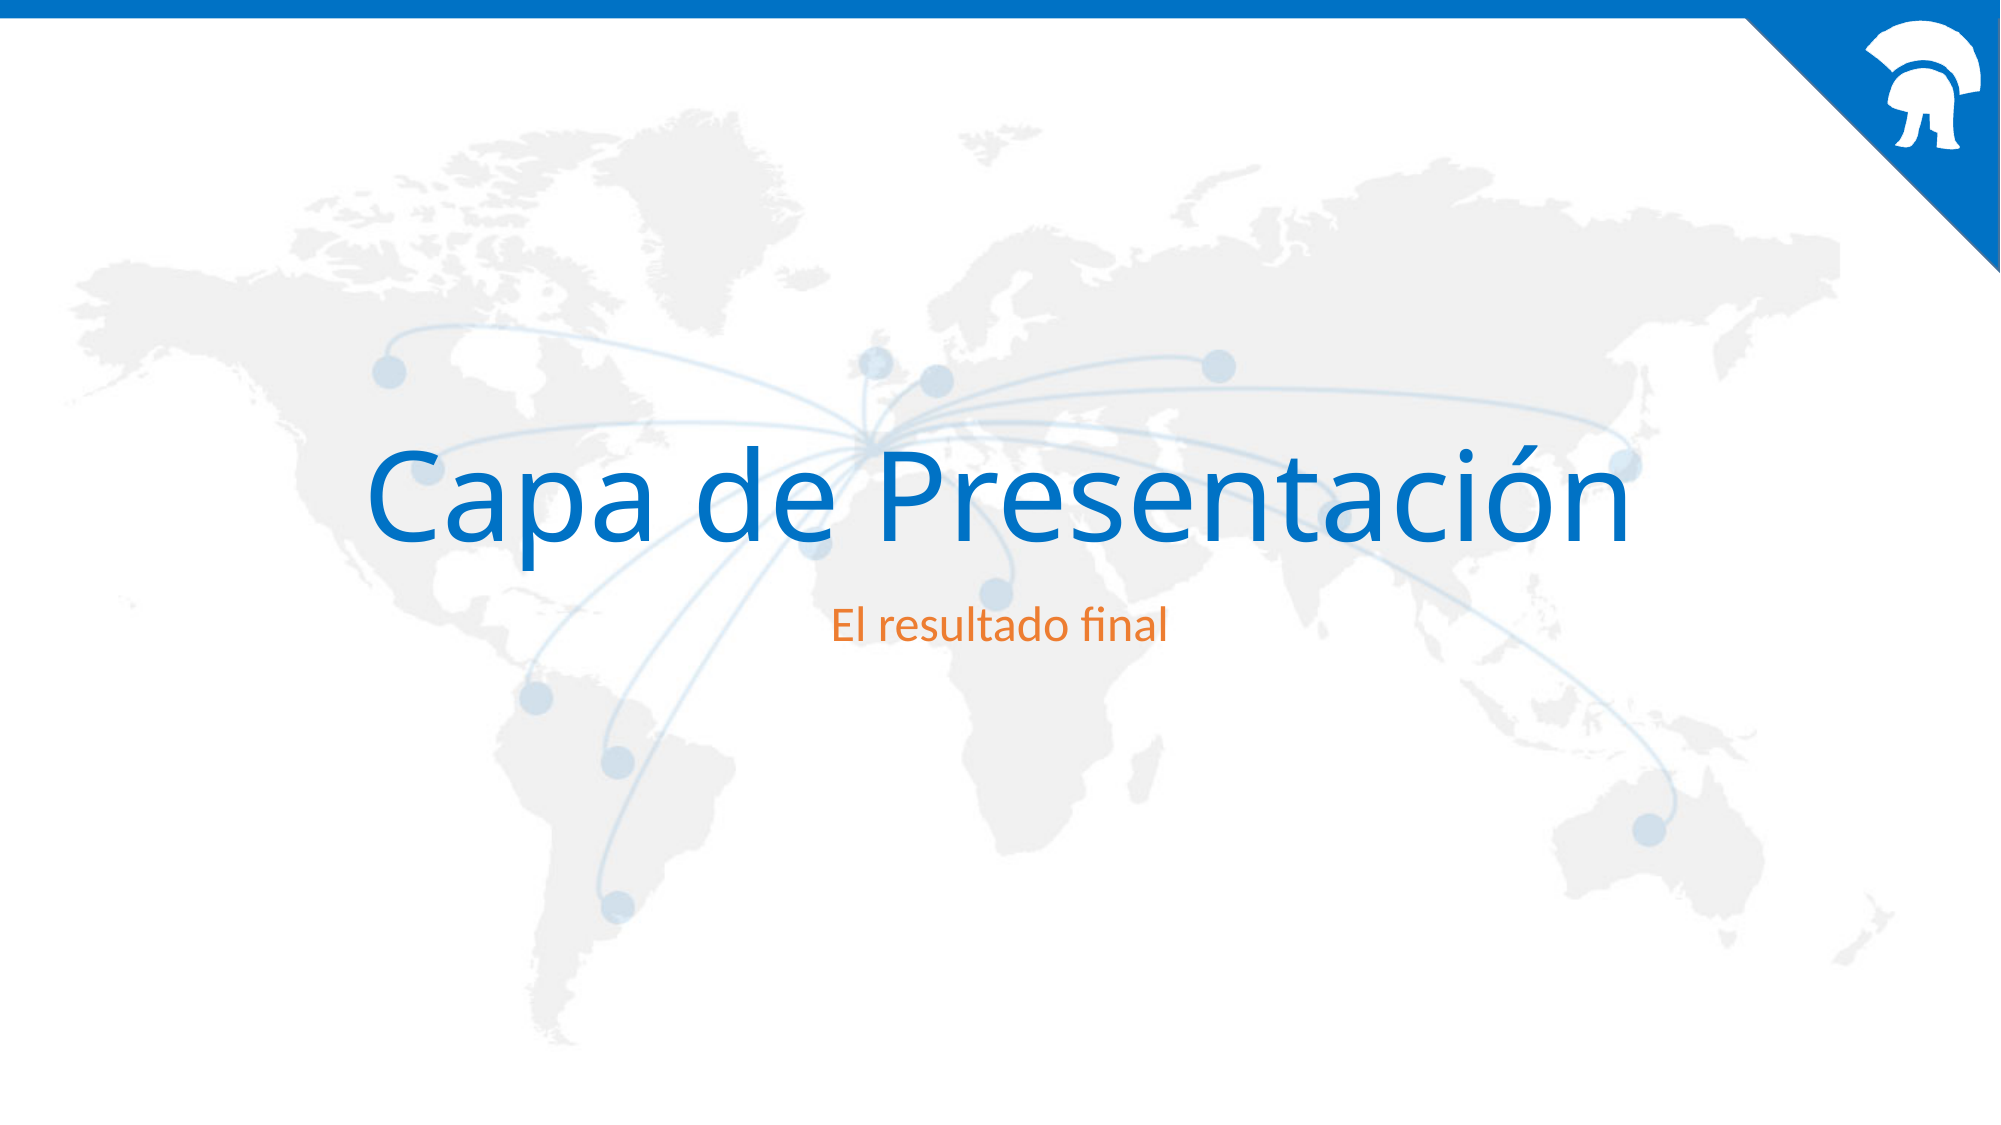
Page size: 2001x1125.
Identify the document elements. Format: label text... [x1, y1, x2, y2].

title Capa de Presentación [249, 184, 1750, 576]
subtitle El resultado final [249, 590, 1750, 863]
picture [0, 0, 2001, 1125]
